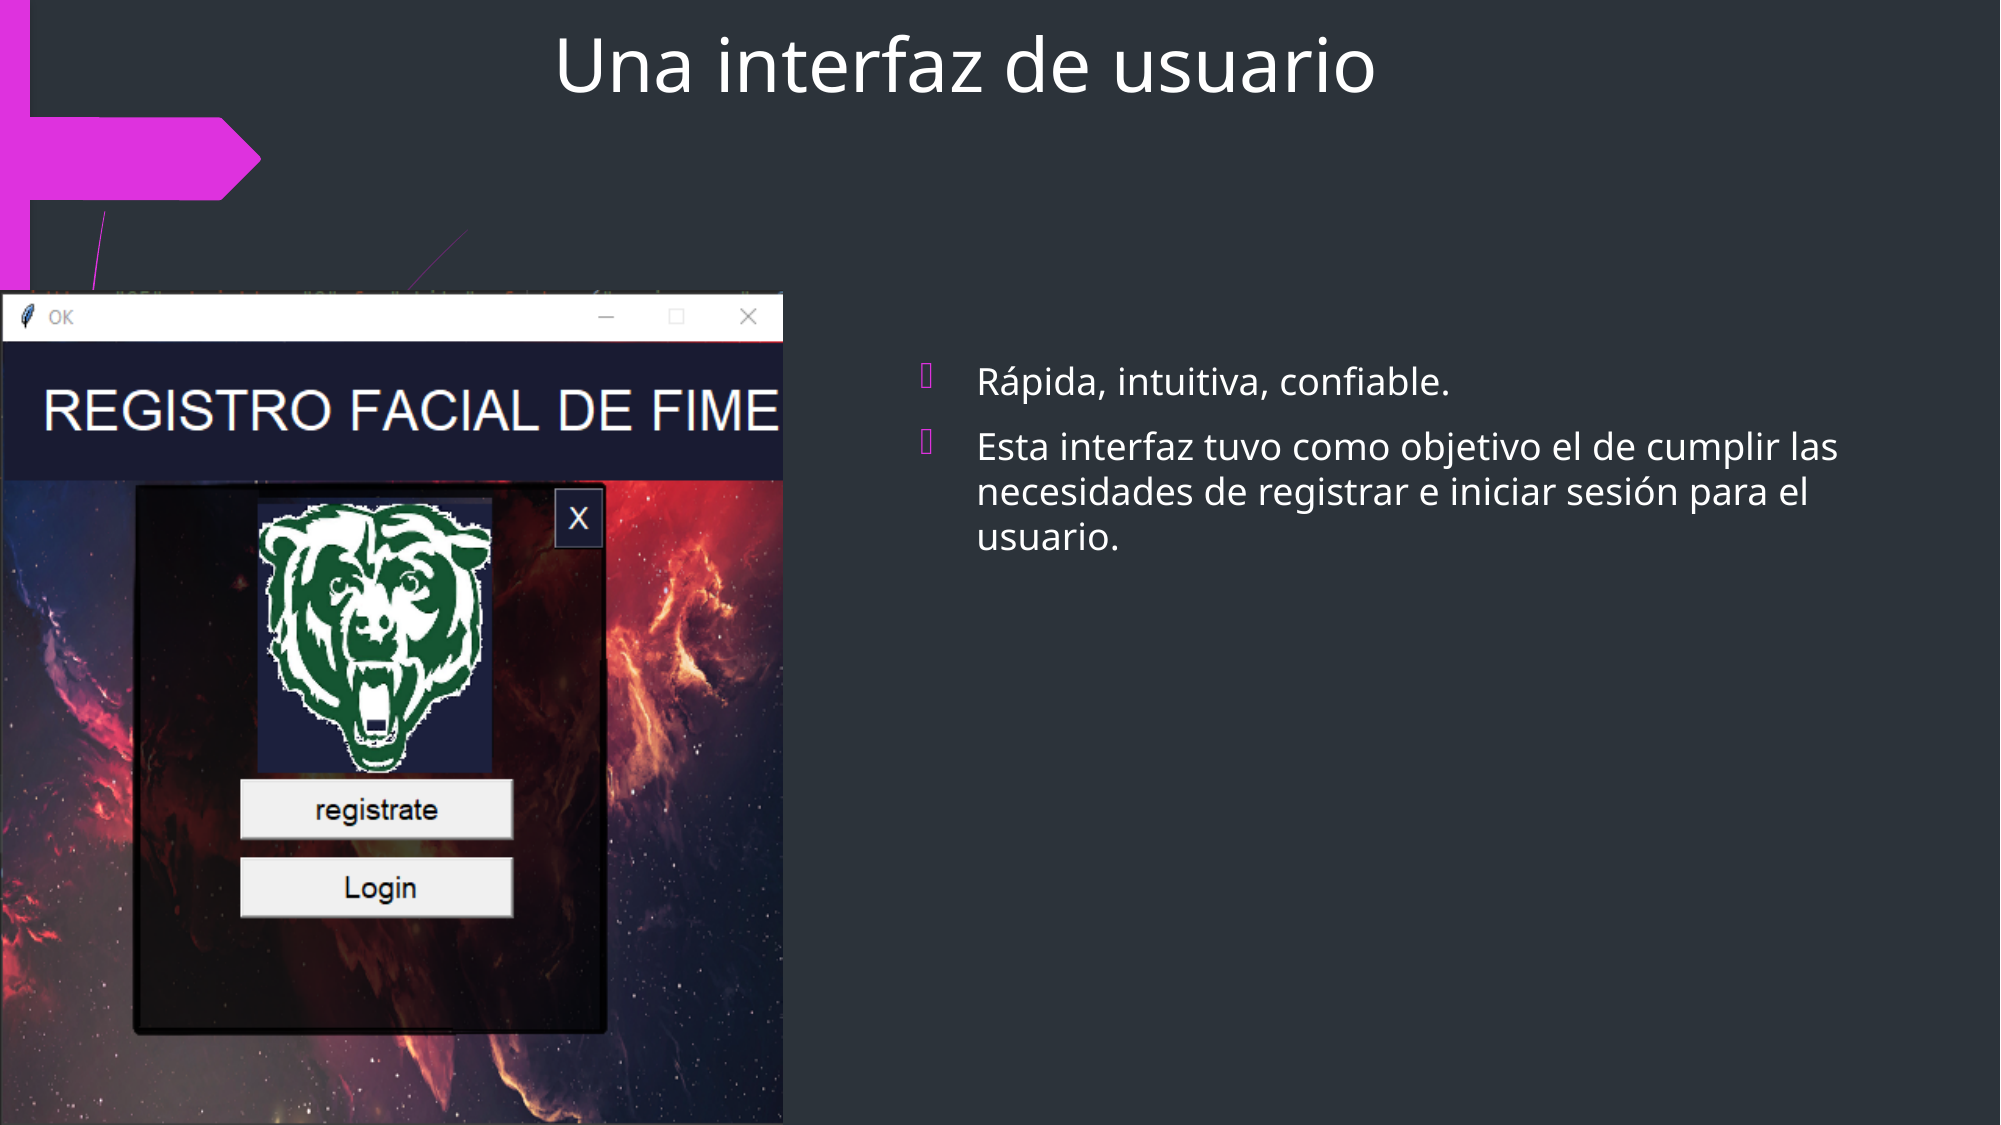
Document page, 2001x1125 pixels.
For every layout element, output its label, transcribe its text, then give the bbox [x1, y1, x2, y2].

list Rápida, intuitiva, confiable. Esta interfaz tuvo como objetivo el de cumplir las necesidades de registrar e iniciar sesión para el usuario. [905, 350, 1888, 970]
picture [0, 290, 784, 1125]
title Una interfaz de usuario [538, 10, 2000, 221]
